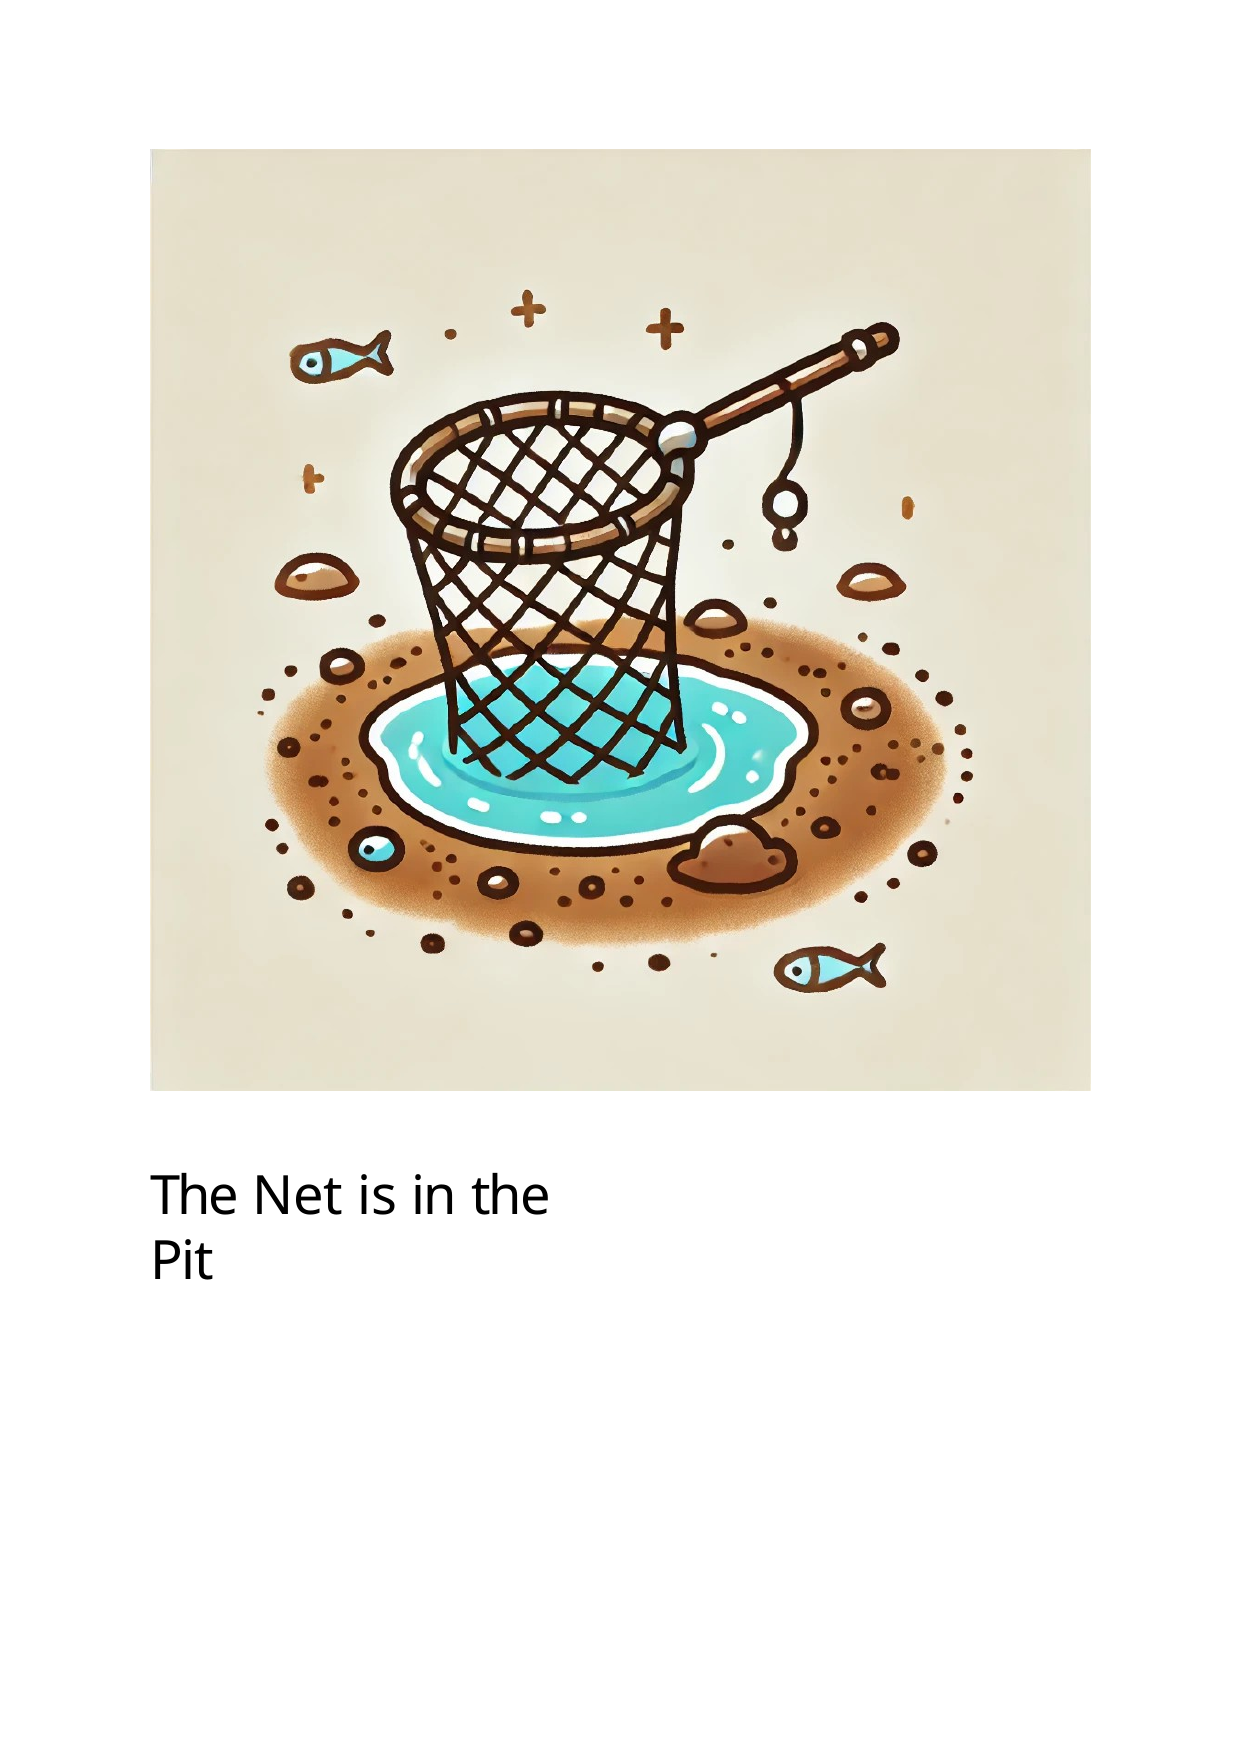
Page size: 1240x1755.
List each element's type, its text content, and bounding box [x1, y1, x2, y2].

picture [149, 149, 1091, 1091]
text_box The Net is in the Pit [147, 1158, 595, 1291]
